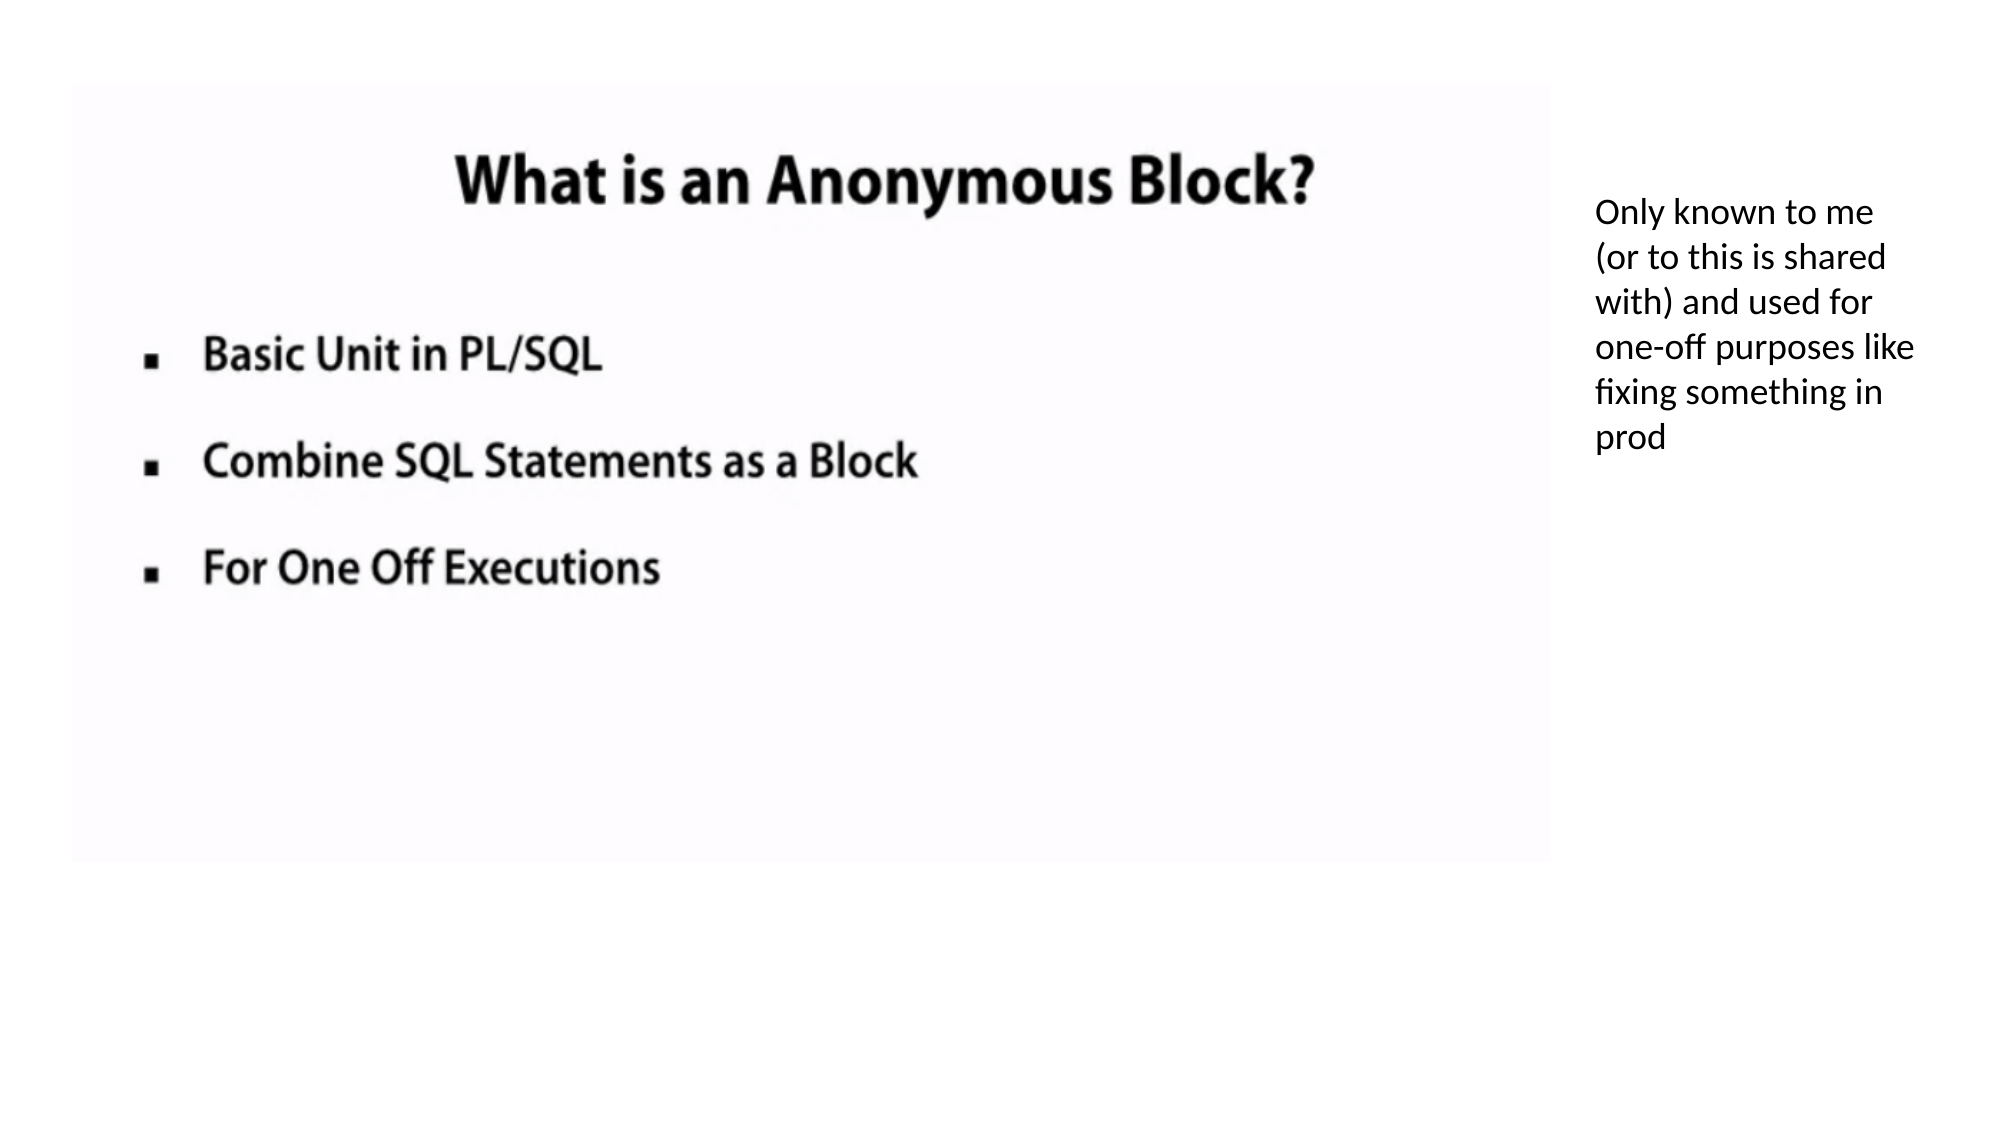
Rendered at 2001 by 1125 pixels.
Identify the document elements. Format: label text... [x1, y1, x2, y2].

picture [72, 83, 1551, 862]
text_box Only known to me (or to this is shared with) and used for one-off purposes like fixing something in prod [1580, 179, 1940, 465]
